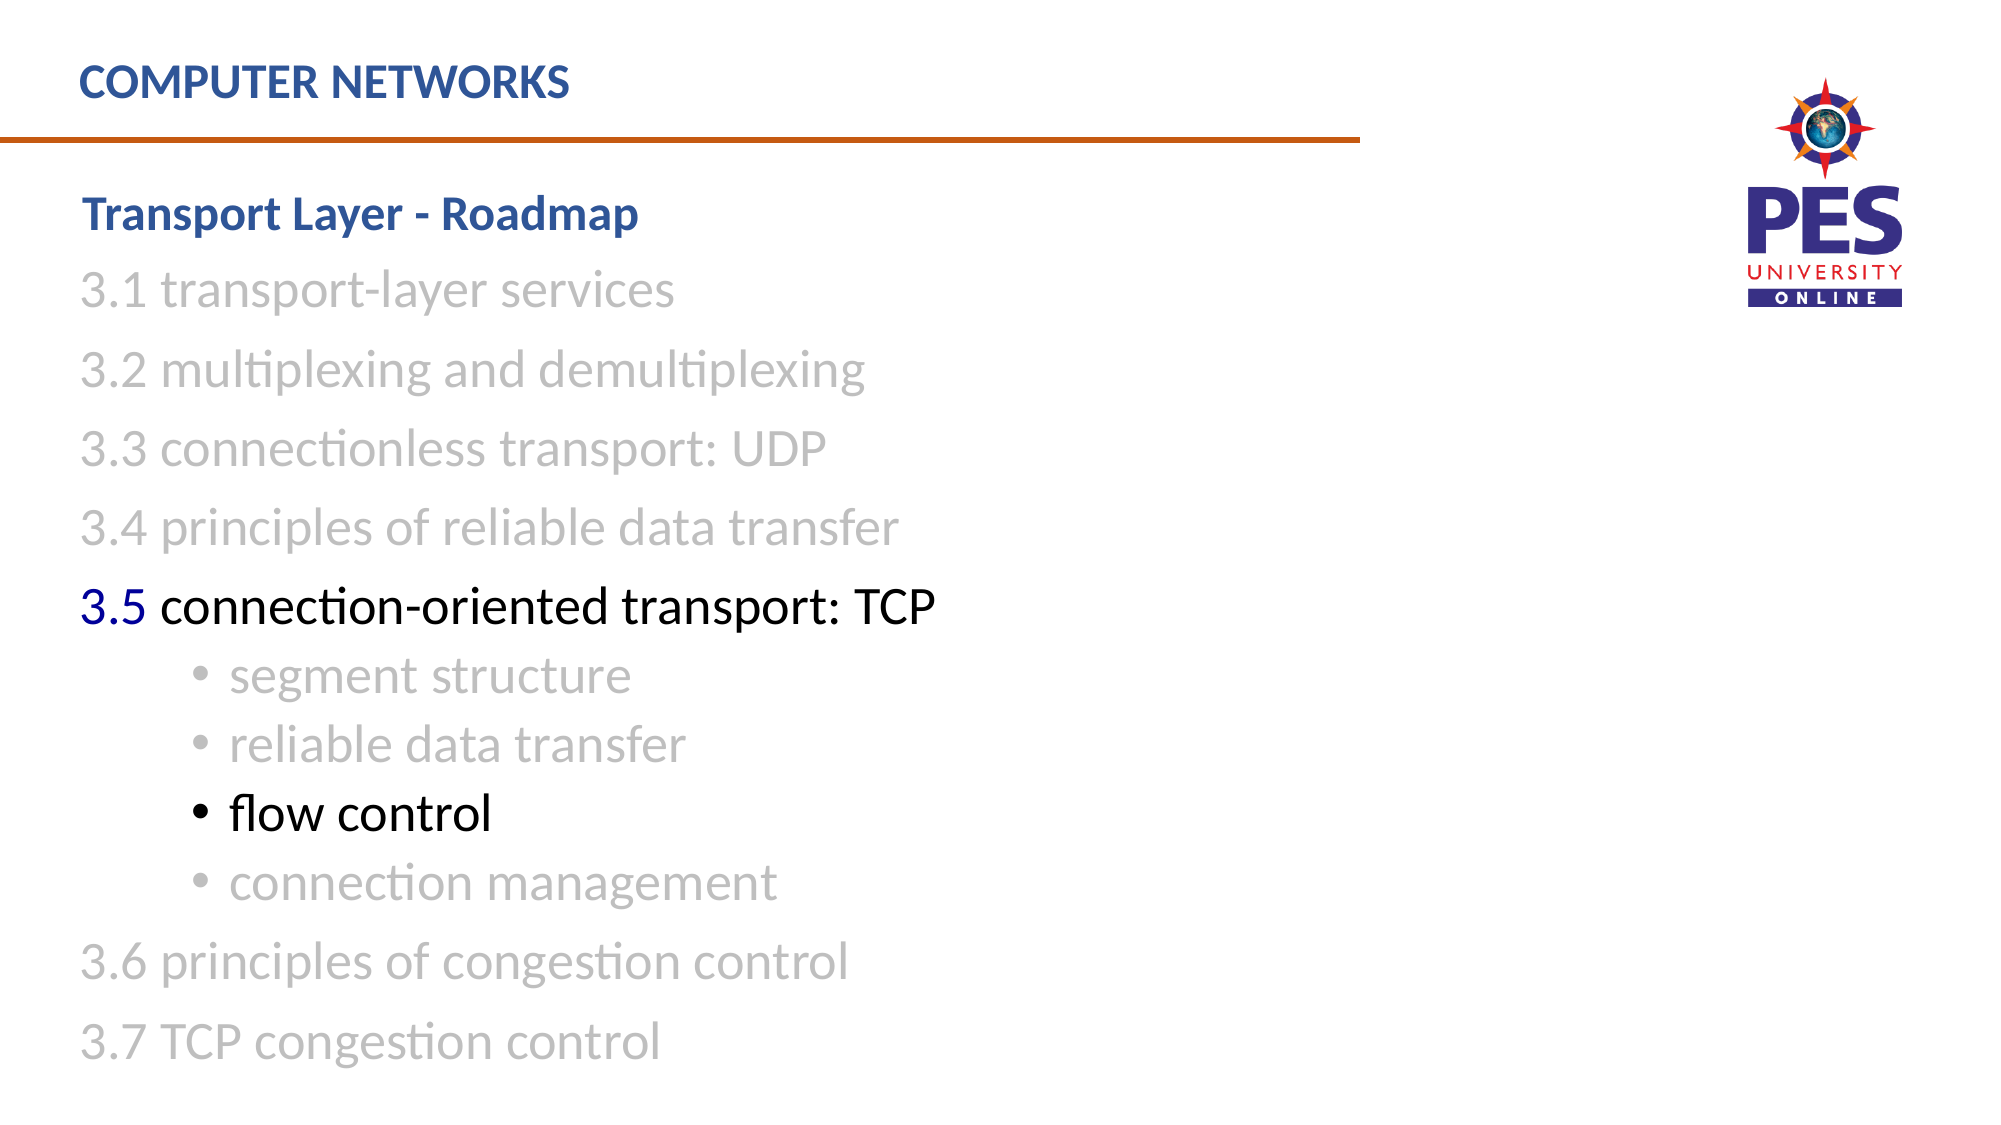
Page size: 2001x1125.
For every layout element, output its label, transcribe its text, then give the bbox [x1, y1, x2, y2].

text_box COMPUTER NETWORKS [64, 41, 1295, 117]
picture [1748, 76, 1902, 307]
text_box 3.1 transport-layer services 3.2 multiplexing and demultiplexing 3.3 connectionless transport: UDP 3.4 principles of reliable data transfer 3.5 connection-oriented transport: TCP segment structure reliable data transfer flow control connection management 3.6 principles of congestion control 3.7 TCP congestion control [64, 253, 1083, 1061]
text_box Transport Layer - Roadmap [67, 173, 655, 248]
